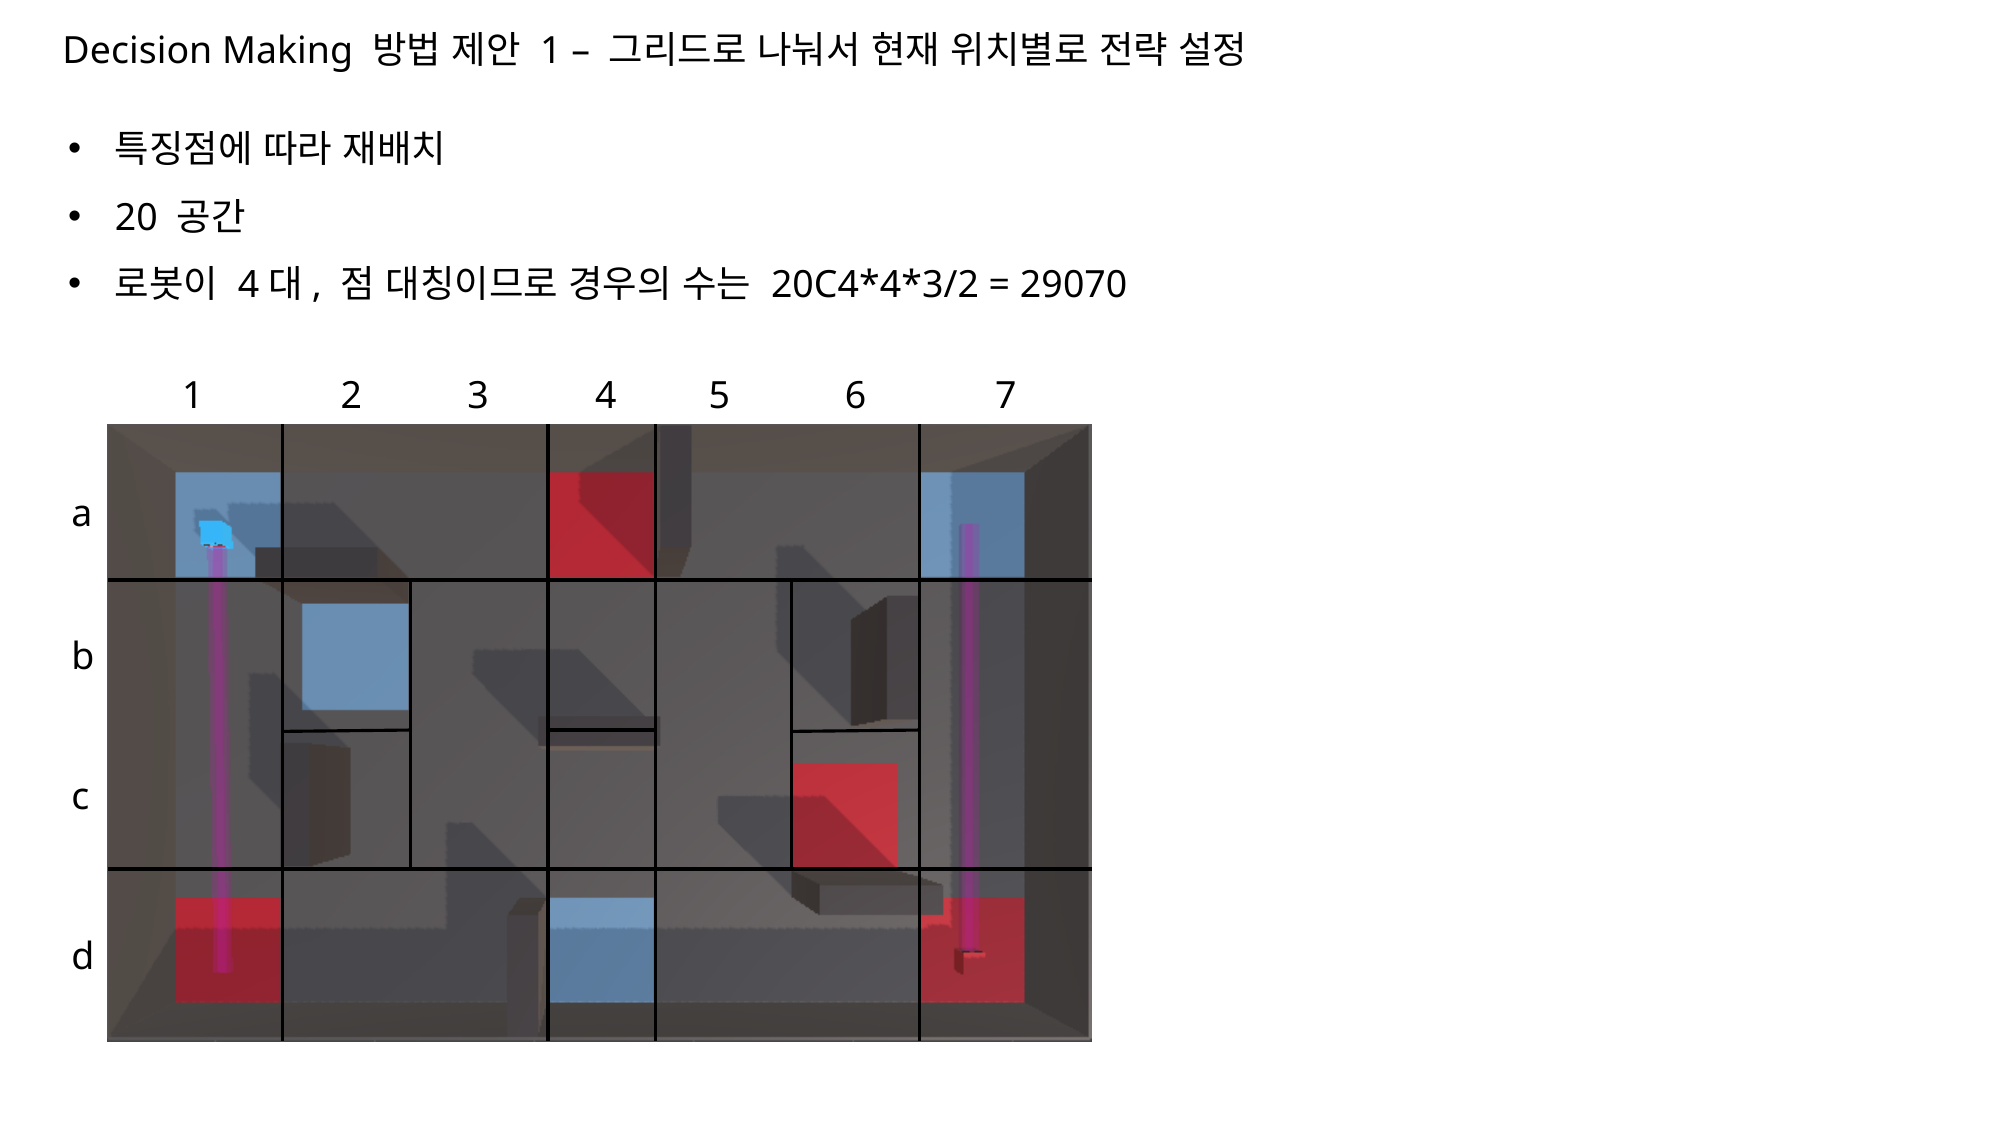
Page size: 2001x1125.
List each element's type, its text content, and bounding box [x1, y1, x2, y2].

picture [792, 581, 919, 730]
picture [283, 870, 547, 1042]
text_box 4 [580, 363, 632, 424]
text_box 5 [693, 363, 745, 424]
picture [920, 581, 1092, 868]
picture [283, 732, 410, 868]
picture [549, 581, 655, 729]
picture [549, 424, 655, 579]
text_box 2 [325, 363, 377, 424]
picture [656, 424, 919, 579]
picture [107, 424, 282, 579]
picture [549, 870, 655, 1042]
picture [107, 581, 282, 868]
picture [411, 581, 547, 868]
text_box d [56, 924, 107, 985]
picture [107, 870, 282, 1042]
text_box 7 [980, 363, 1032, 424]
text_box 6 [830, 363, 882, 424]
text_box 특징점에 따라 재배치 20 공간 로봇이 4대, 점 대칭이므로 경우의 수는 20C4*4*3/2 = 29070 [53, 95, 1887, 313]
text_box c [56, 764, 105, 825]
text_box b [56, 624, 107, 685]
text_box Decision Making 방법 제안 1 – 그리드로 나눠서 현재 위치별로 전략 설정 [47, 18, 1263, 79]
text_box a [56, 481, 107, 542]
picture [656, 581, 791, 868]
picture [920, 870, 1092, 1042]
picture [920, 424, 1092, 579]
picture [549, 731, 655, 868]
picture [283, 581, 410, 730]
picture [283, 424, 547, 579]
picture [656, 870, 919, 1042]
text_box 1 [167, 363, 219, 424]
picture [792, 732, 919, 868]
text_box 3 [452, 363, 504, 424]
